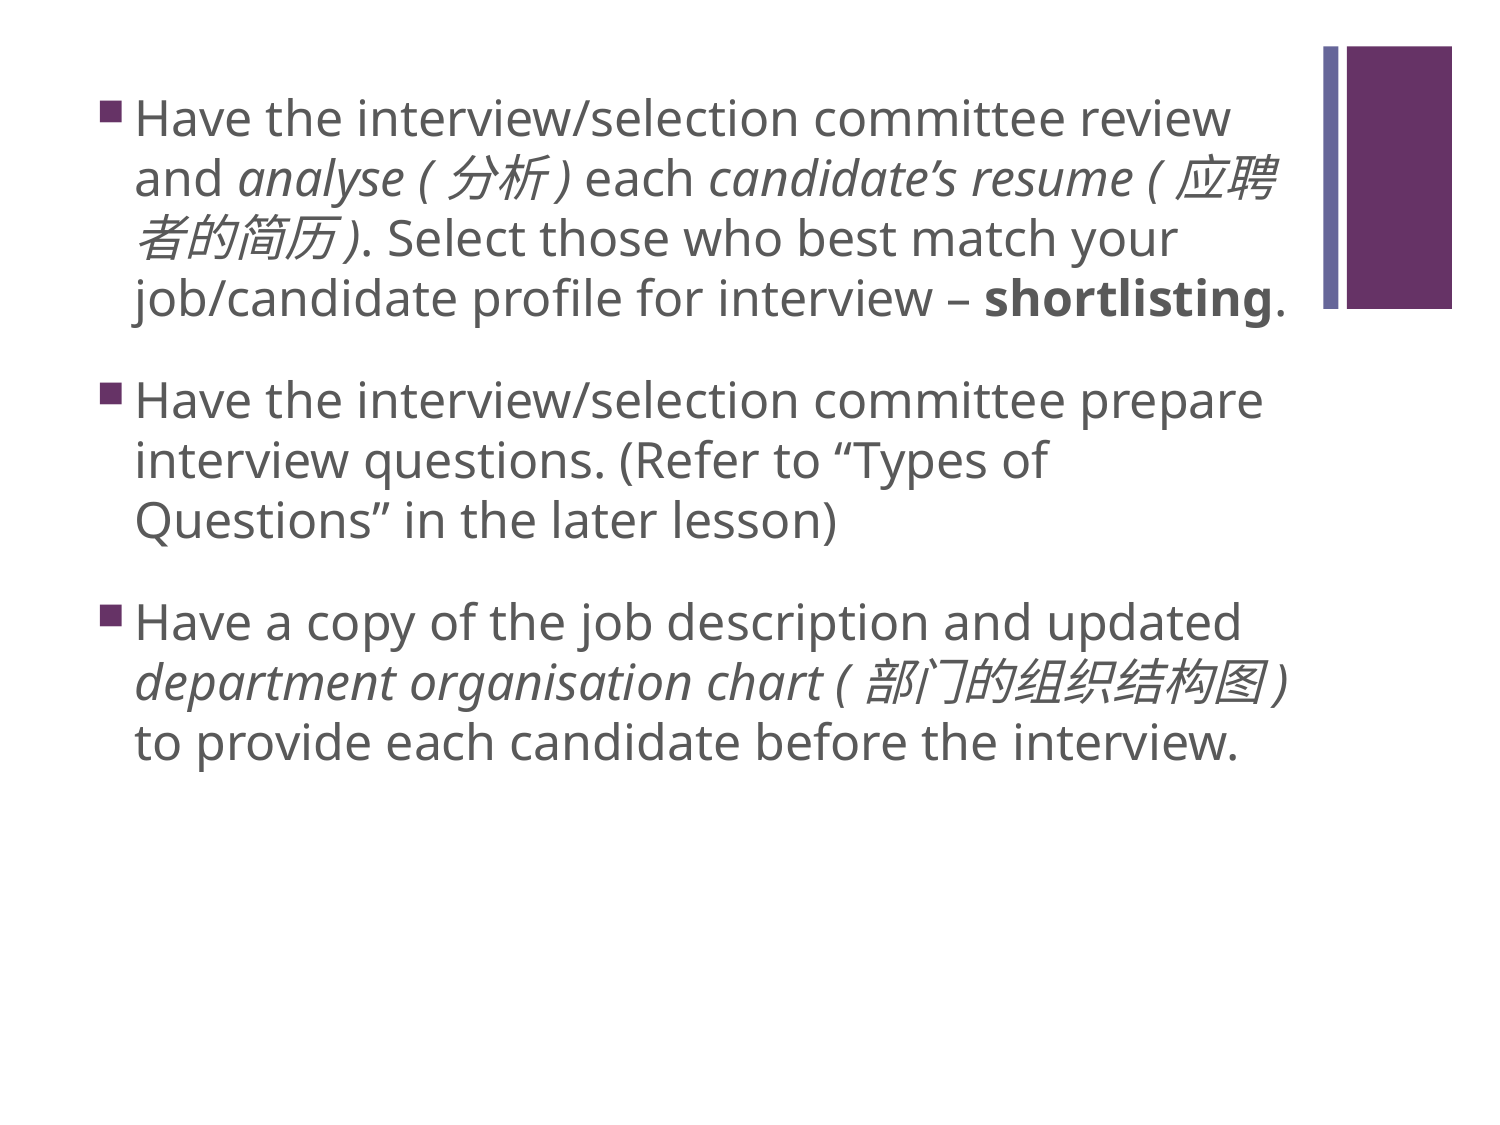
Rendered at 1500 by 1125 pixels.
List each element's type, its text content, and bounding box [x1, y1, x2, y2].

list Have the interview/selection committee review and analyse (分析) each candidate’s resume (应聘者的简历). Select those who best match your job/candidate profile for interview – shortlisting. Have the interview/selection committee prepare interview questions. (Refer to “Types of Questions” in the later lesson) Have a copy of the job description and updated department organisation chart (部门的组织结构图) to provide each candidate before the interview. [81, 79, 1322, 1005]
